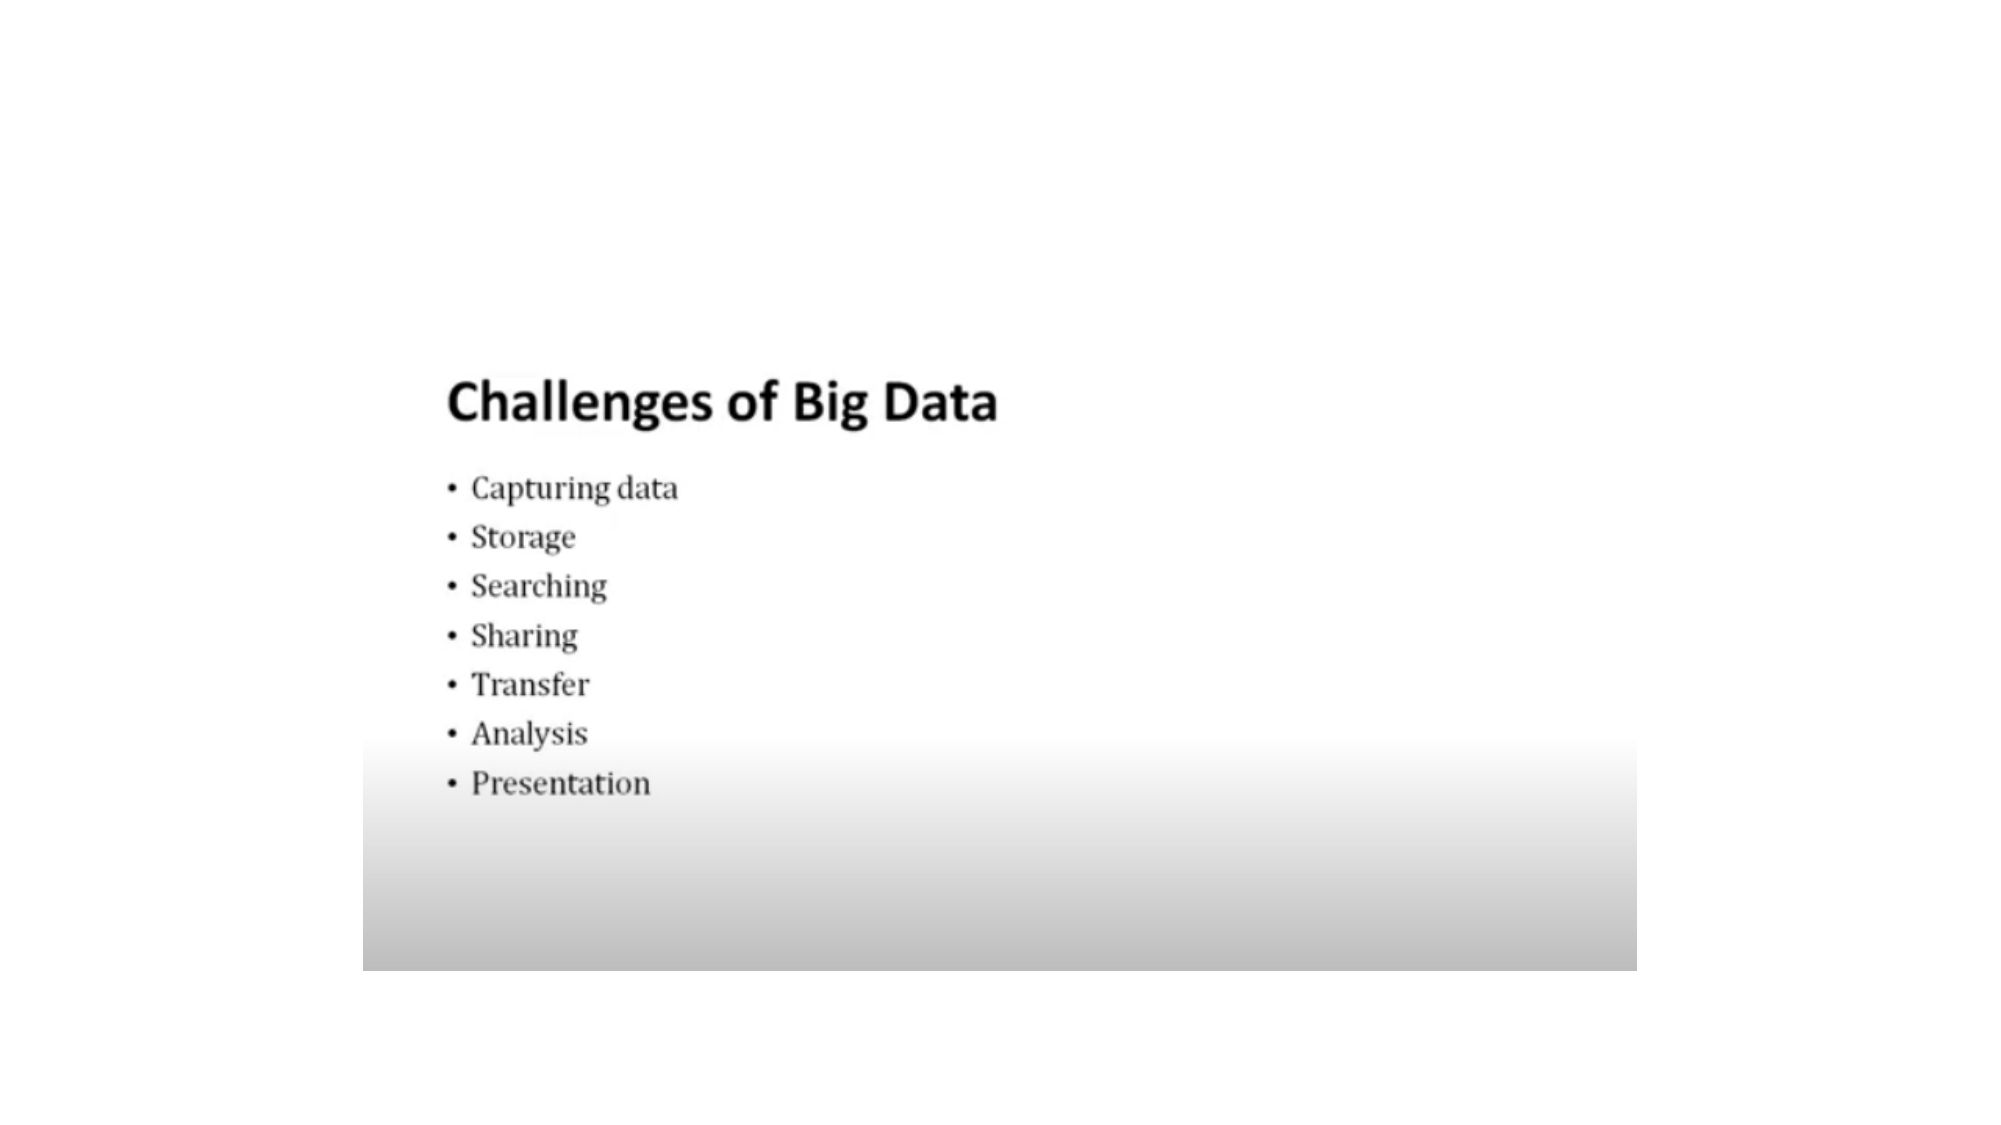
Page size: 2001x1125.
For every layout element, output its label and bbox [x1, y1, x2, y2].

list [363, 342, 1637, 971]
